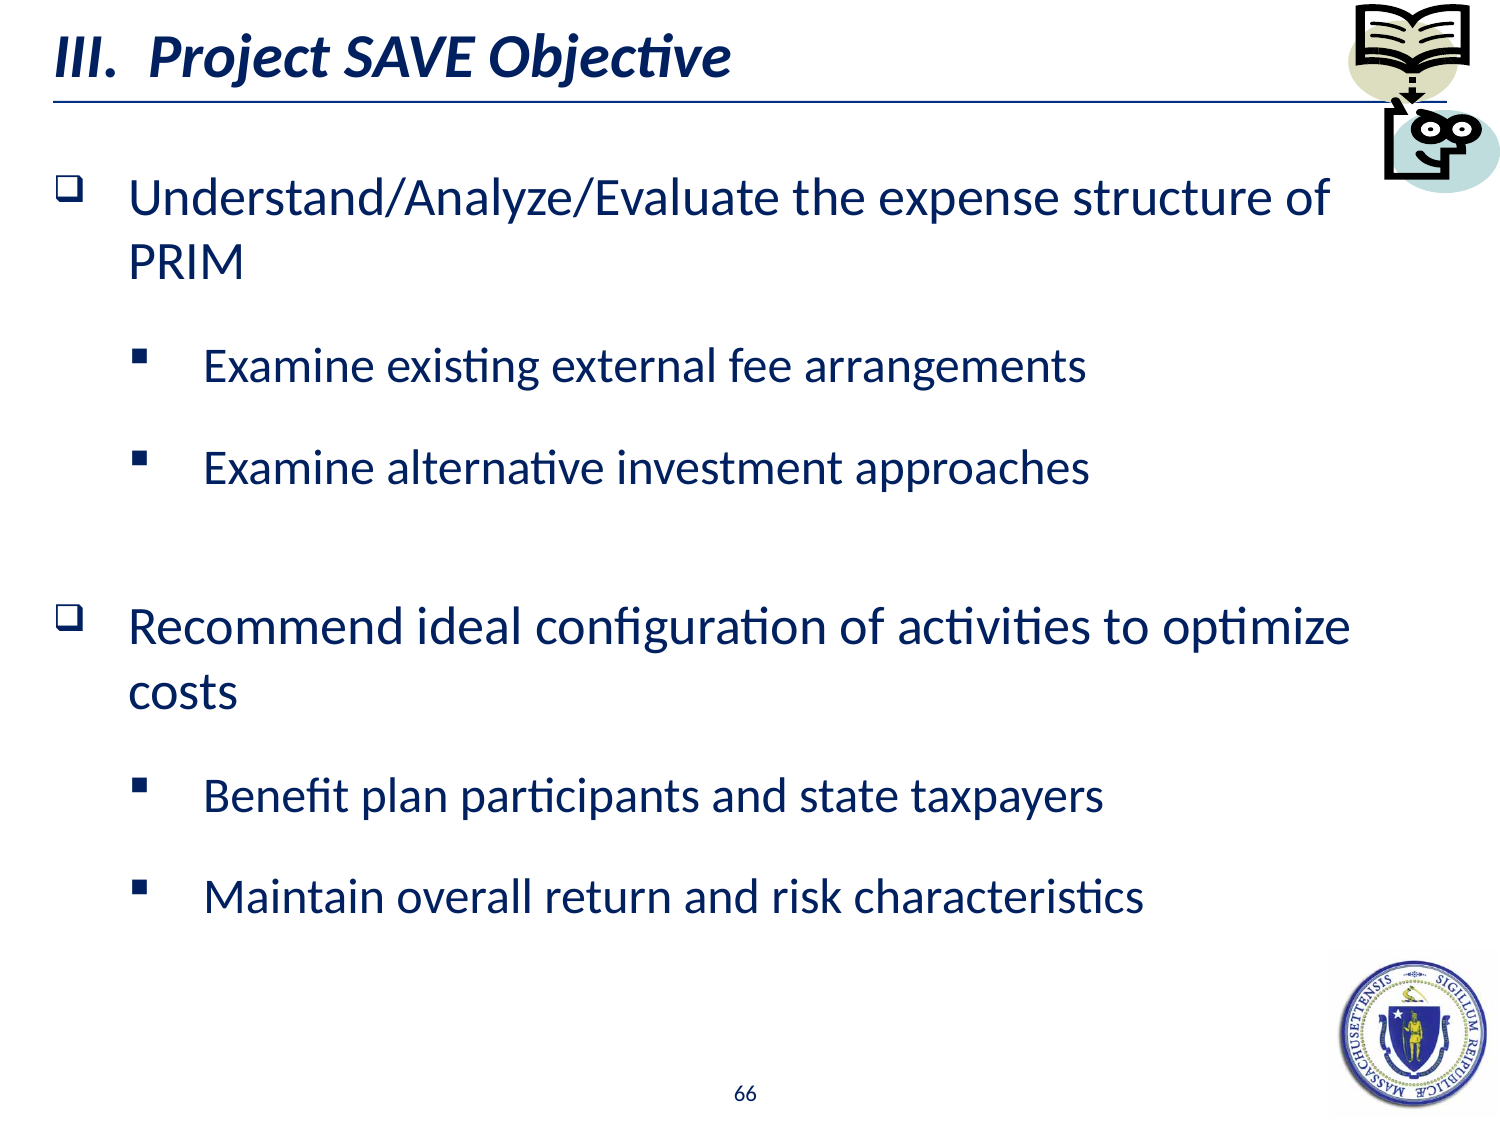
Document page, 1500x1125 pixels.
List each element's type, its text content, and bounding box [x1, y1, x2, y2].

picture [1329, 948, 1499, 1117]
picture [1347, 3, 1500, 194]
list Understand/Analyze/Evaluate the expense structure of PRIM Examine existing external fee arrangements Examine alternative investment approaches Recommend ideal configuration of activities to optimize costs Benefit plan participants and state taxpayers Maintain overall return and risk characteristics [53, 160, 1447, 1047]
title III. Project SAVE Objective [53, 20, 1342, 91]
